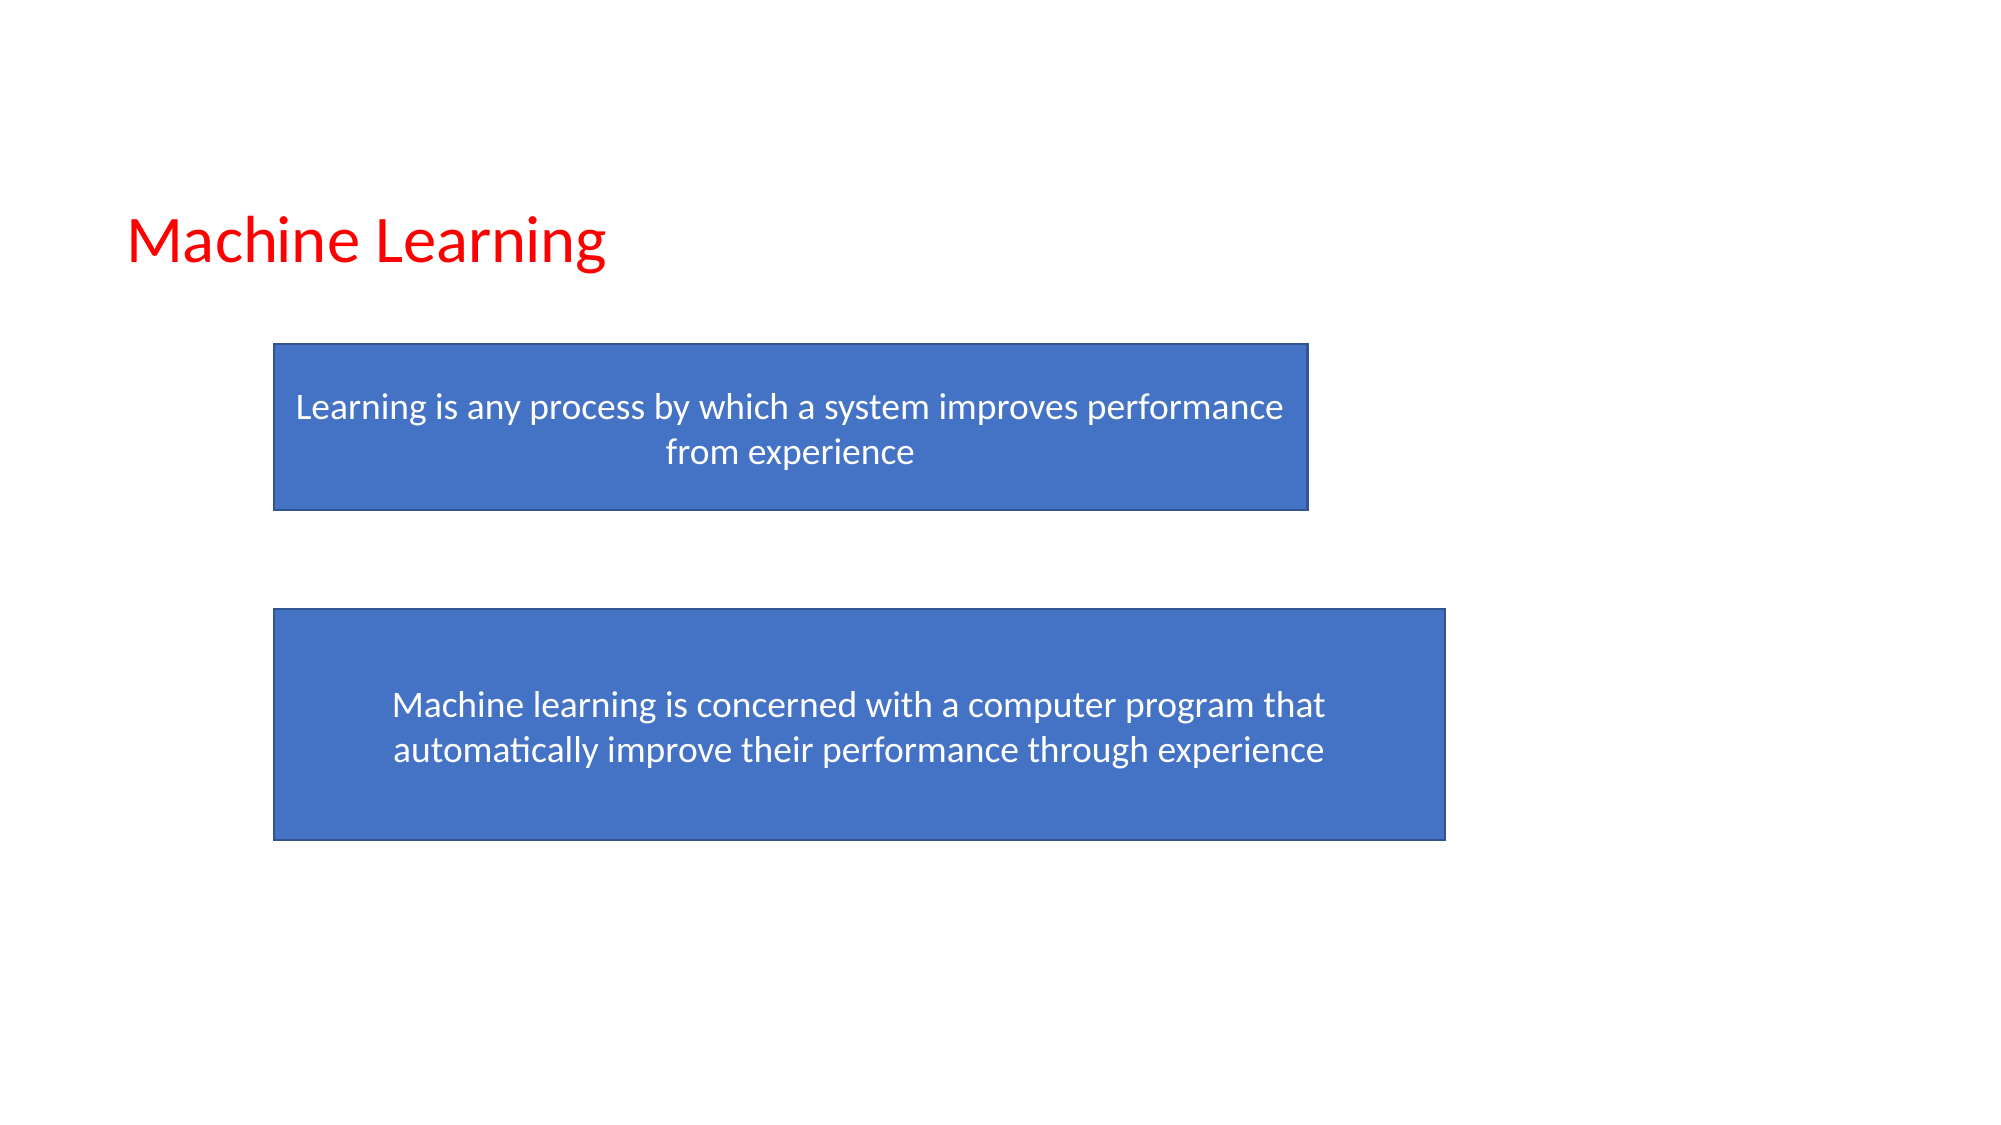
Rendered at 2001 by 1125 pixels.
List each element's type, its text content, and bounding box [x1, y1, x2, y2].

text_box Machine learning is concerned with a computer program that automatically improve their performance through experience [273, 608, 1446, 841]
text_box Learning is any process by which a system improves performance from experience [273, 343, 1309, 511]
text_box Machine Learning [111, 188, 1500, 284]
